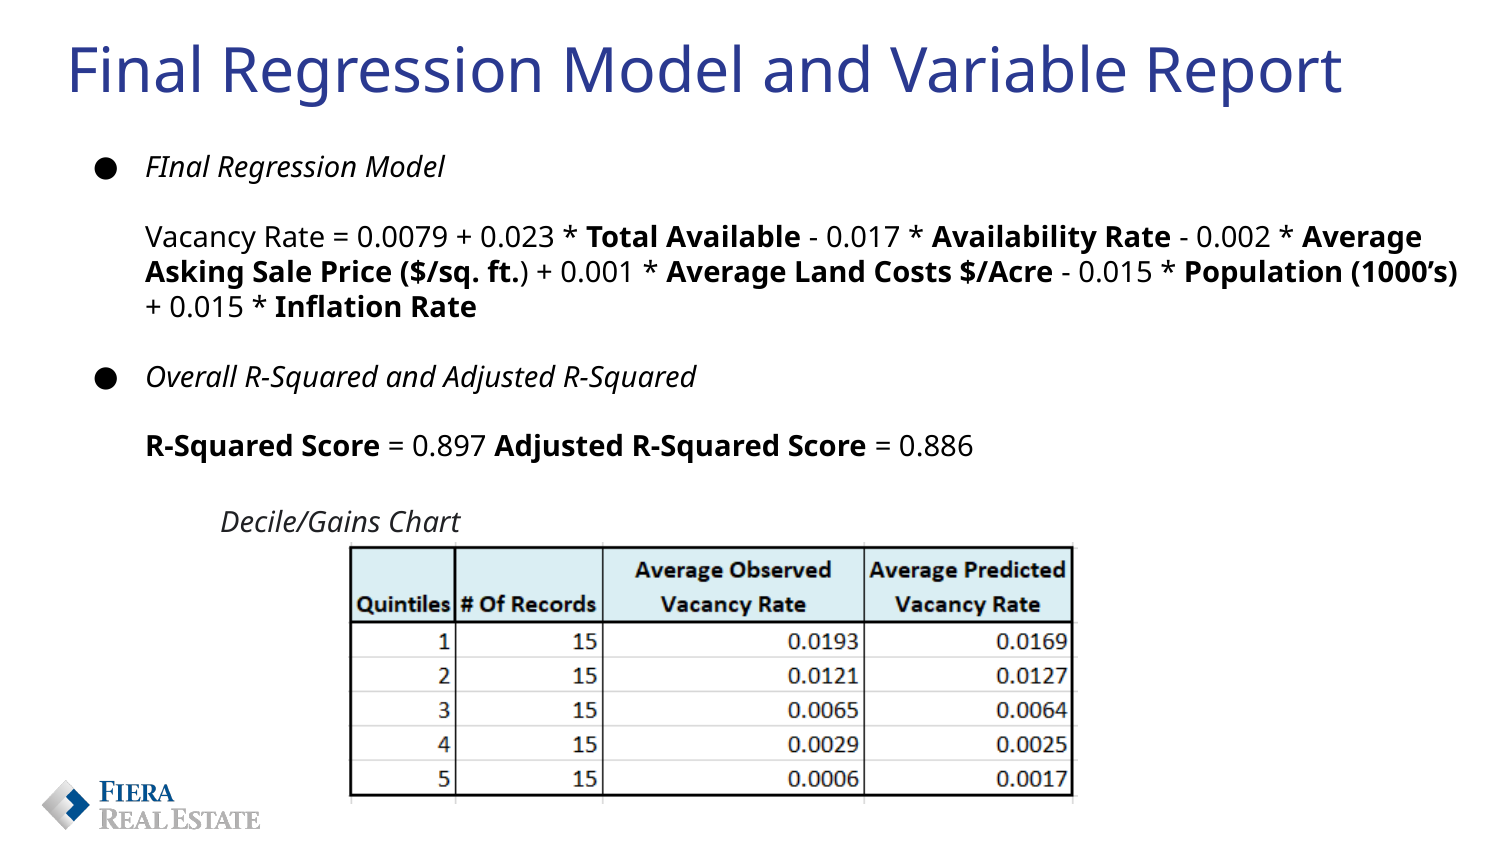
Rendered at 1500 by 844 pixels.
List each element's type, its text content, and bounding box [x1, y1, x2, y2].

title Final Regression Model and Variable Report [51, 14, 1449, 115]
picture [36, 777, 263, 834]
text_box FInal Regression Model Vacancy Rate = 0.0079 + 0.023 * Total Available - 0.017 * Availability Rate - 0.002 * Average Asking Sale Price ($/sq. ft.) + 0.001 * Average Land Costs $/Acre - 0.015 * Population (1000’s) + 0.015 * Inflation Rate Overall R-Squared and Adjusted R-Squared R-Squared Score = 0.897 Adjusted R-Squared Score = 0.886 Decile/Gains Chart [55, 133, 1482, 588]
picture [347, 542, 1078, 805]
